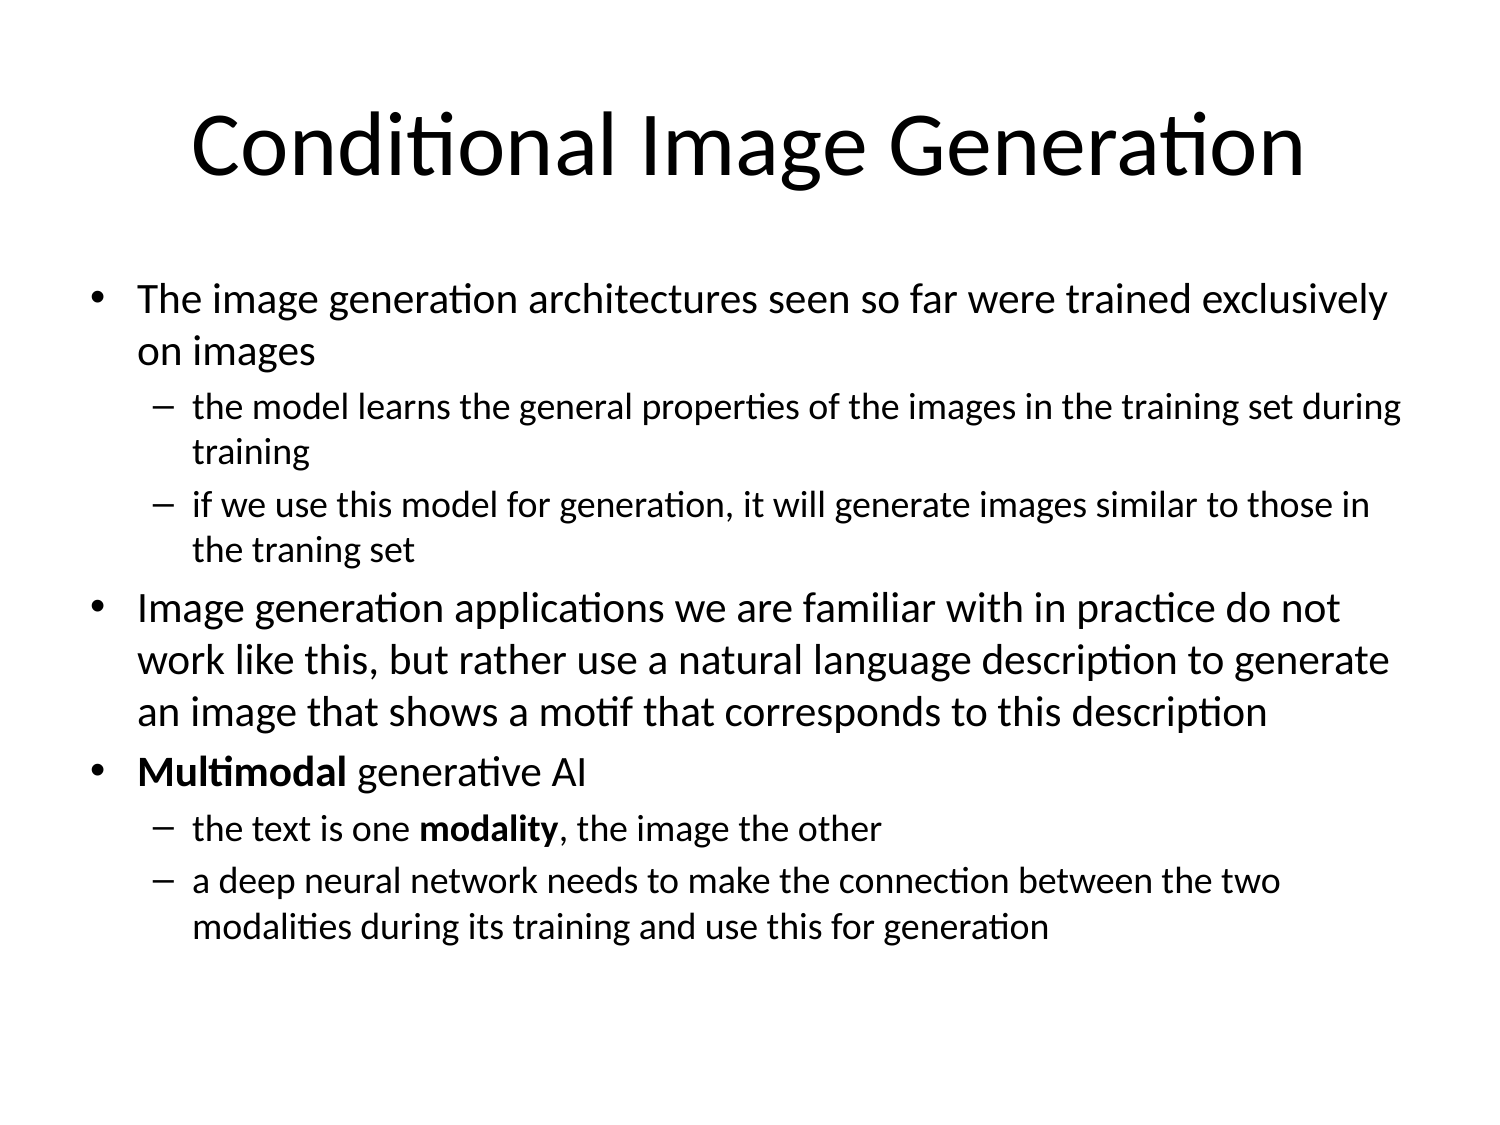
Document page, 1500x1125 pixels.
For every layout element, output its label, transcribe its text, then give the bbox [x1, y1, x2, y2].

title Conditional Image Generation [75, 45, 1425, 233]
list The image generation architectures seen so far were trained exclusively on images the model learns the general properties of the images in the training set during training if we use this model for generation, it will generate images similar to those in the traning set Image generation applications we are familiar with in practice do not work like this, but rather use a natural language description to generate an image that shows a motif that corresponds to this description Multimodal generative AI the text is one modality, the image the other a deep neural network needs to make the connection between the two modalities during its training and use this for generation [75, 262, 1425, 1005]
